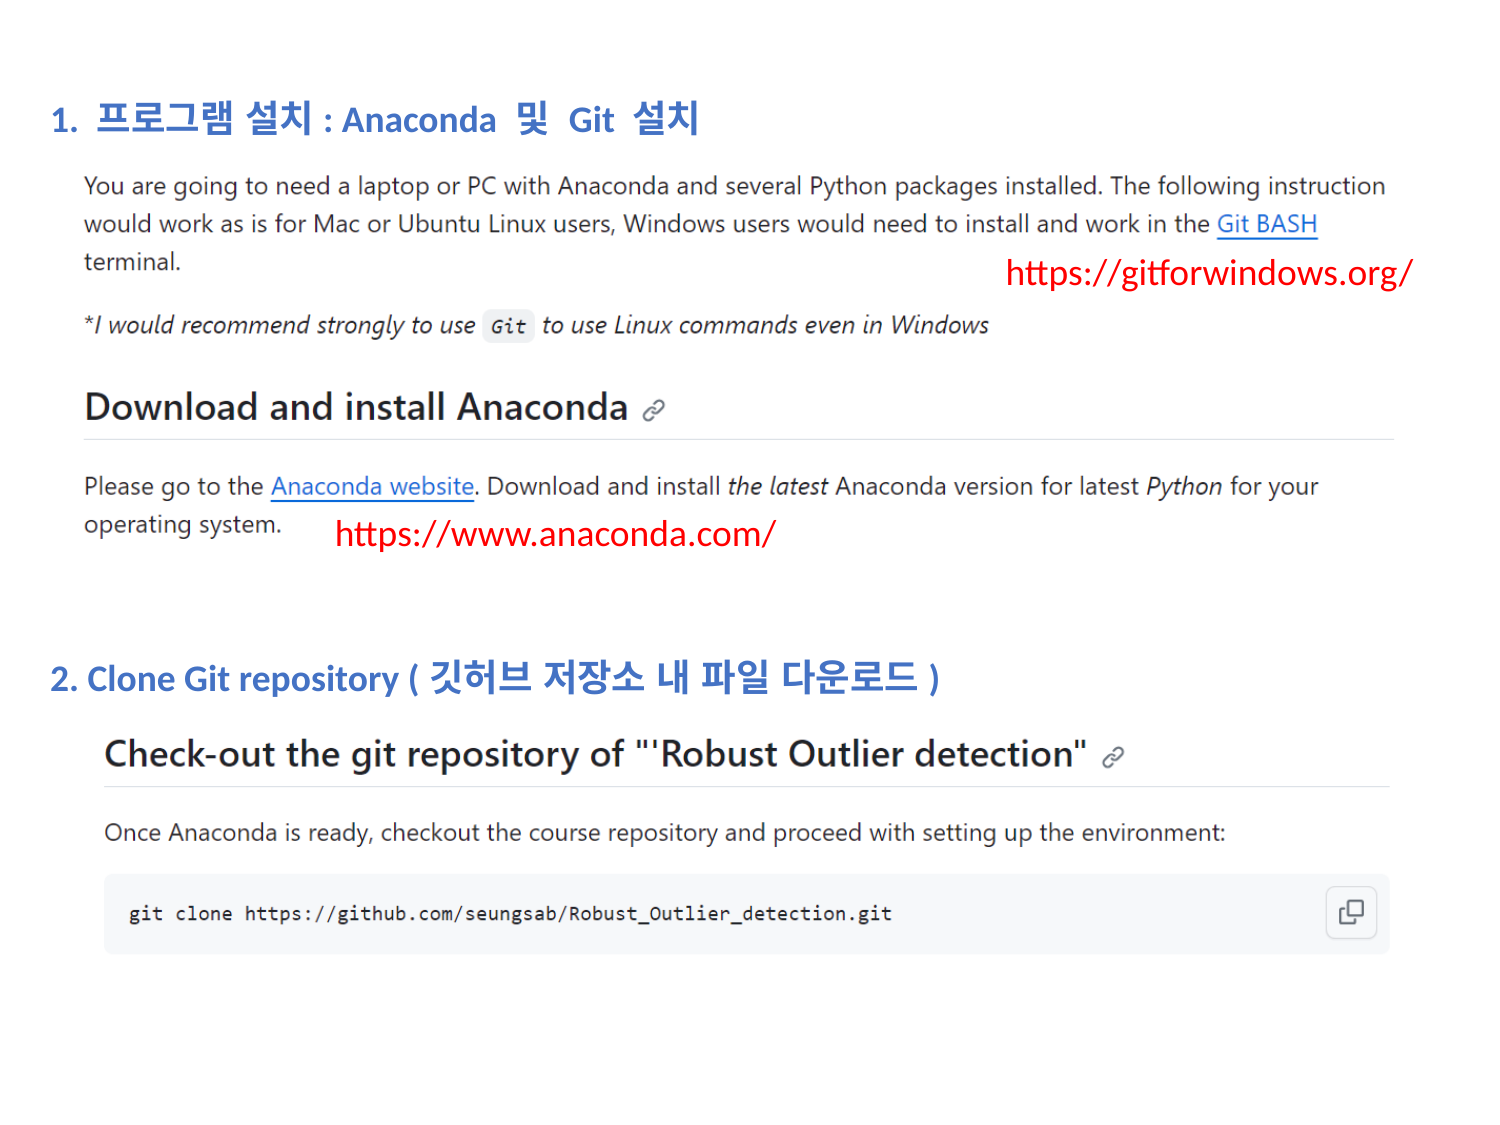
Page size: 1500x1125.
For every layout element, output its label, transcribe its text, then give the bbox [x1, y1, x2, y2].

text_box 2. Clone Git repository (깃허브 저장소 내 파일 다운로드) [35, 646, 1357, 707]
text_box 1. 프로그램 설치: Anaconda 및 Git 설치 [35, 87, 1357, 148]
picture [68, 148, 1432, 559]
picture [68, 716, 1432, 977]
